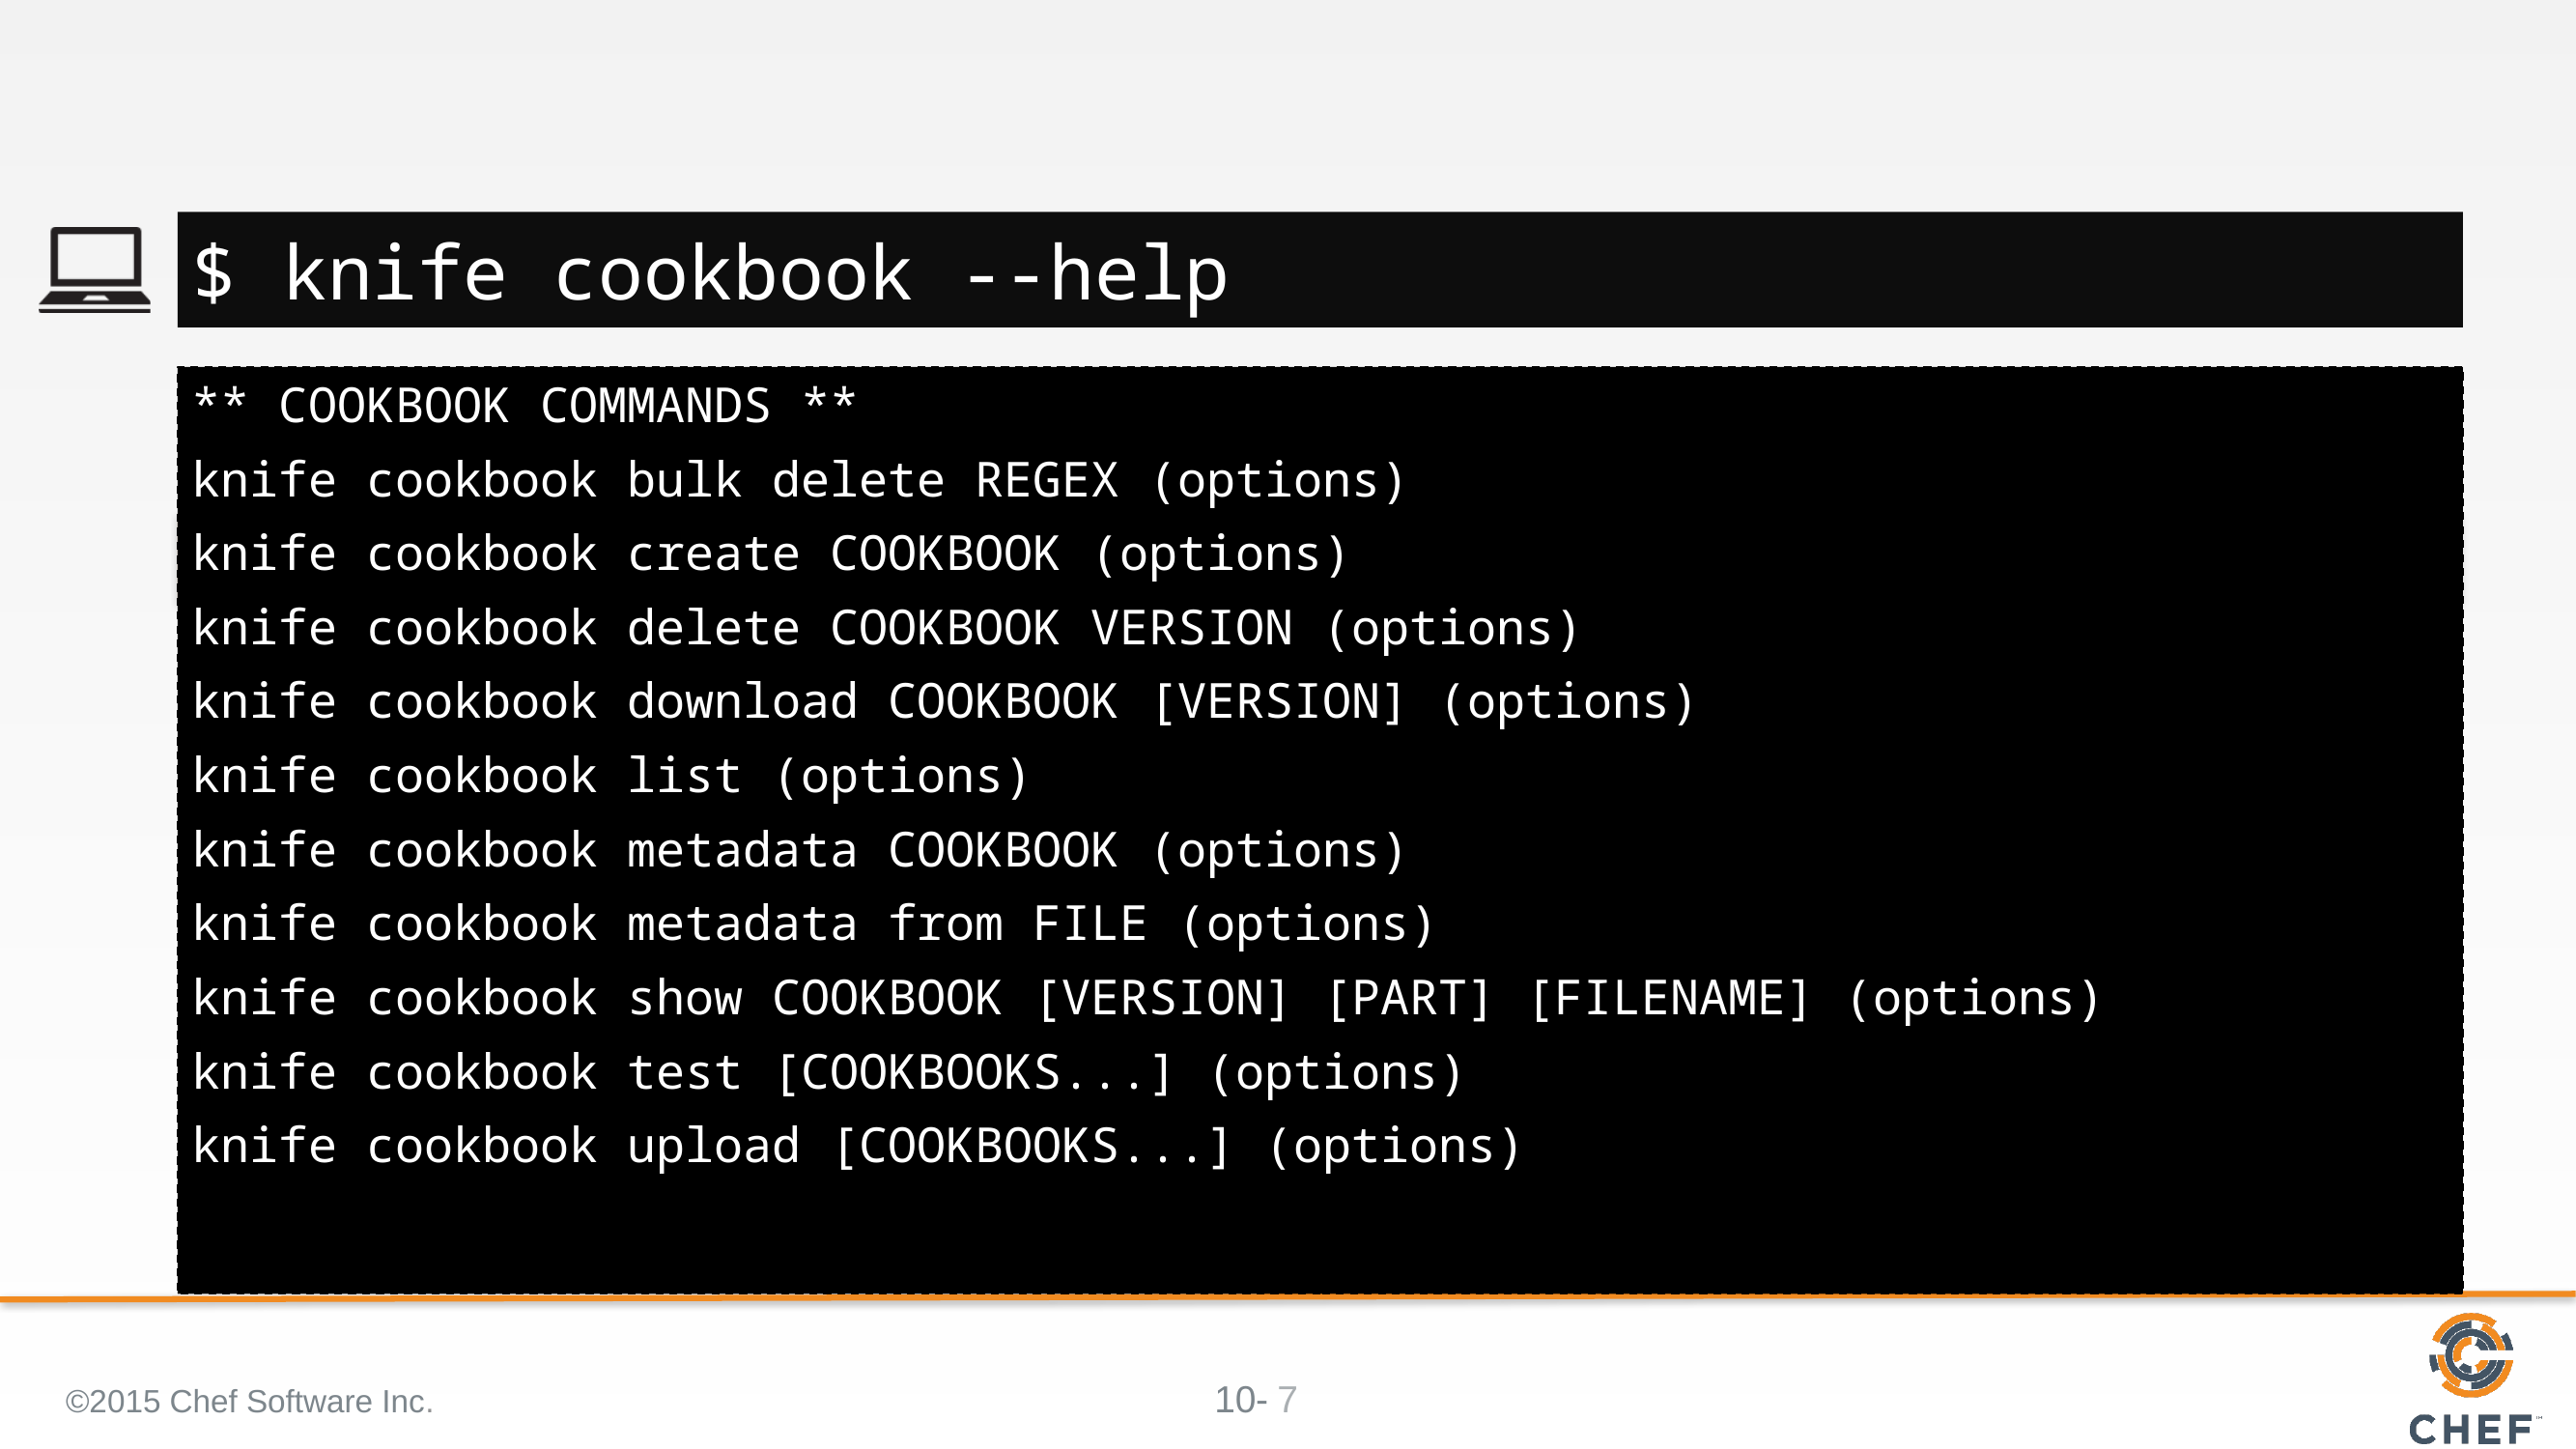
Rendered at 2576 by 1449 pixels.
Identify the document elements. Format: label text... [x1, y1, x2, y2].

list $ knife cookbook --help [177, 212, 2463, 327]
picture [2399, 1297, 2550, 1449]
list ** COOKBOOK COMMANDS ** knife cookbook bulk delete REGEX (options) knife cookbook create COOKBOOK (options) knife cookbook delete COOKBOOK VERSION (options) knife cookbook download COOKBOOK [VERSION] (options) knife cookbook list (options) knife cookbook metadata COOKBOOK (options) knife cookbook metadata from FILE (options) knife cookbook show COOKBOOK [VERSION] [PART] [FILENAME] (options) knife cookbook test [COOKBOOKS...] (options) knife cookbook upload [COOKBOOKS...] (options) [177, 366, 2464, 1294]
slide_number 7 [998, 1359, 1578, 1437]
footer ©2015 Chef Software Inc. [51, 1359, 952, 1440]
